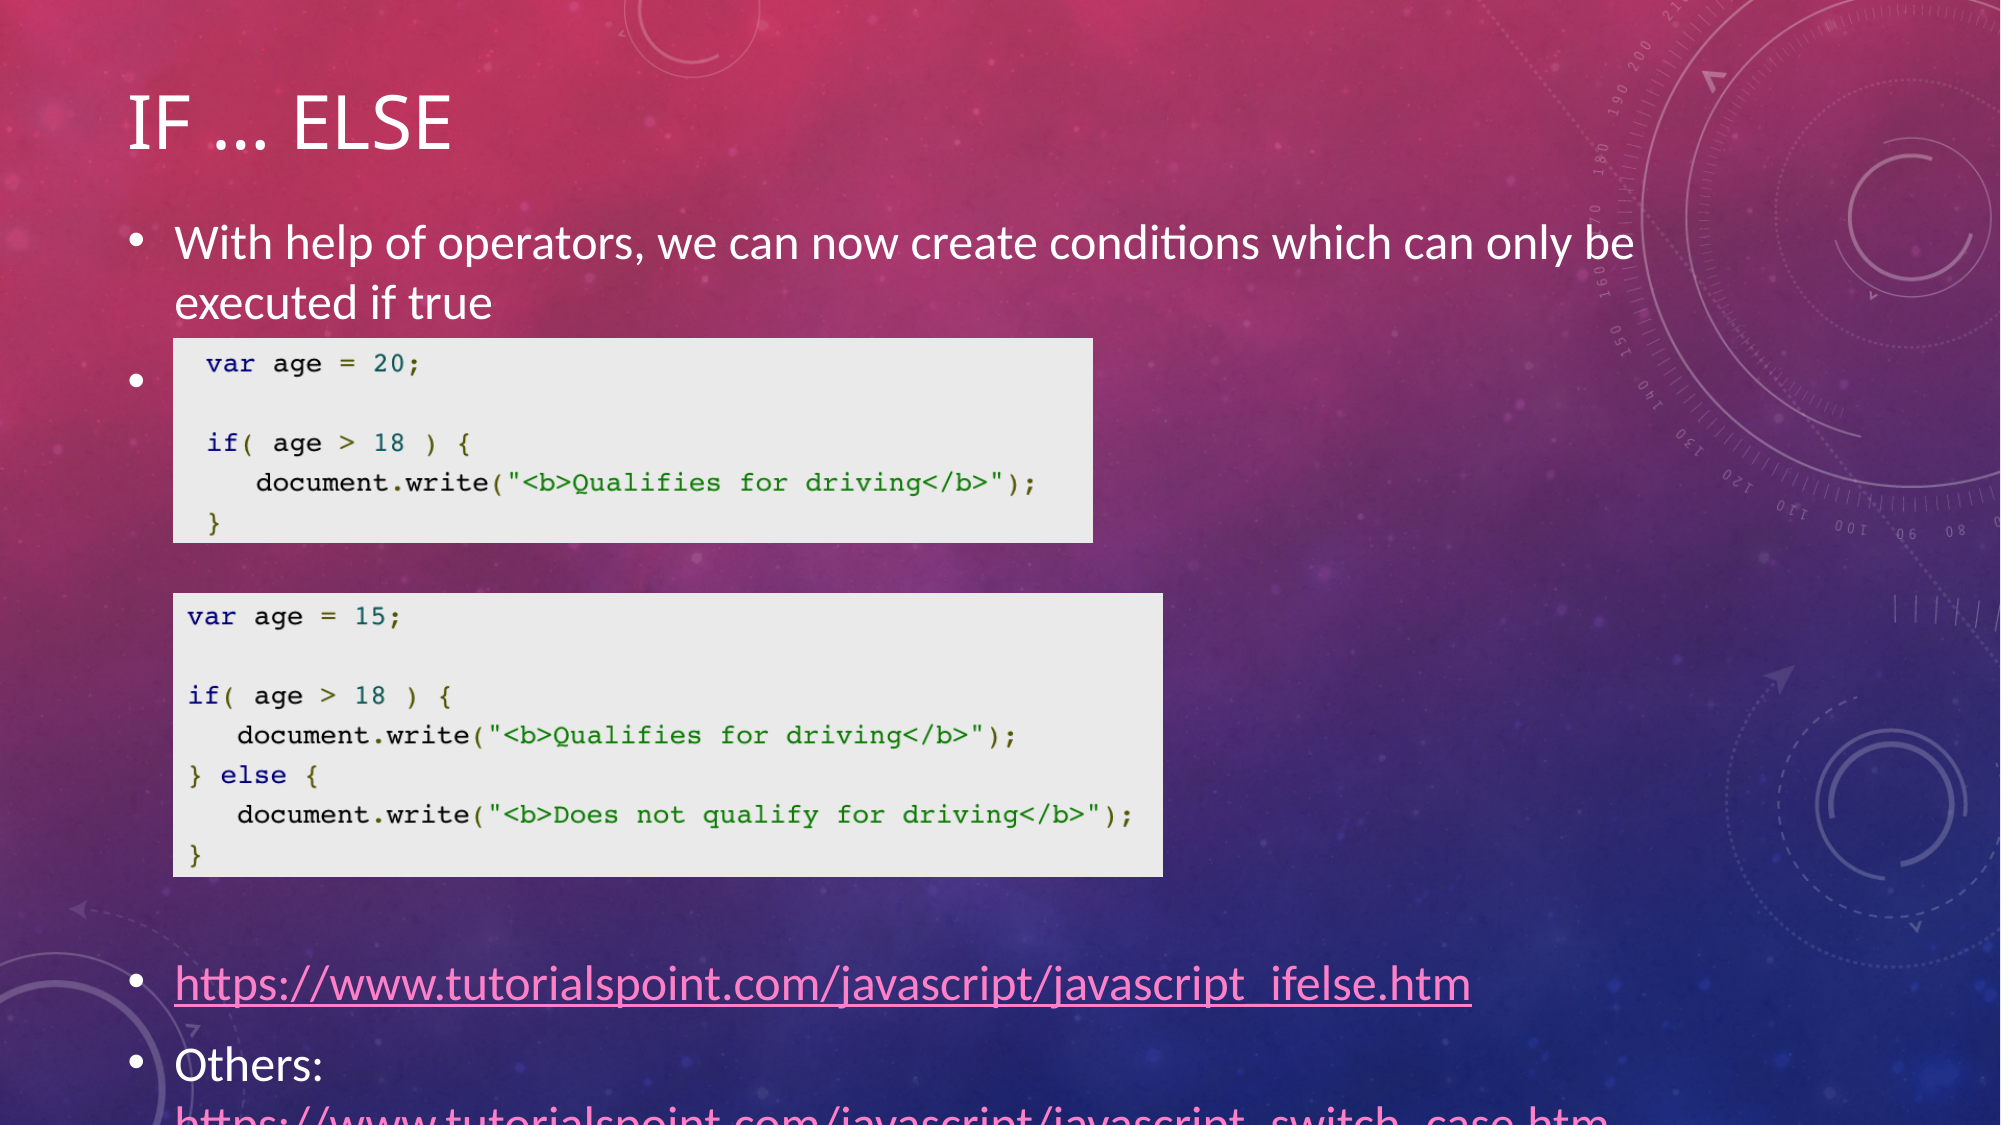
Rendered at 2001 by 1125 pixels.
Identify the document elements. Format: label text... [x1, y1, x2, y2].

picture [0, 0, 2001, 1125]
picture [173, 593, 1164, 877]
picture [173, 338, 1093, 543]
title IF … ELSE [112, 0, 1775, 201]
list With help of operators, we can now create conditions which can only be executed if true Example: https://www.tutorialspoint.com/javascript/javascript_ifelse.htm Others: https://www.tutorialspoint.com/javascript/javascript_switch_case.htm [112, 201, 1775, 1100]
